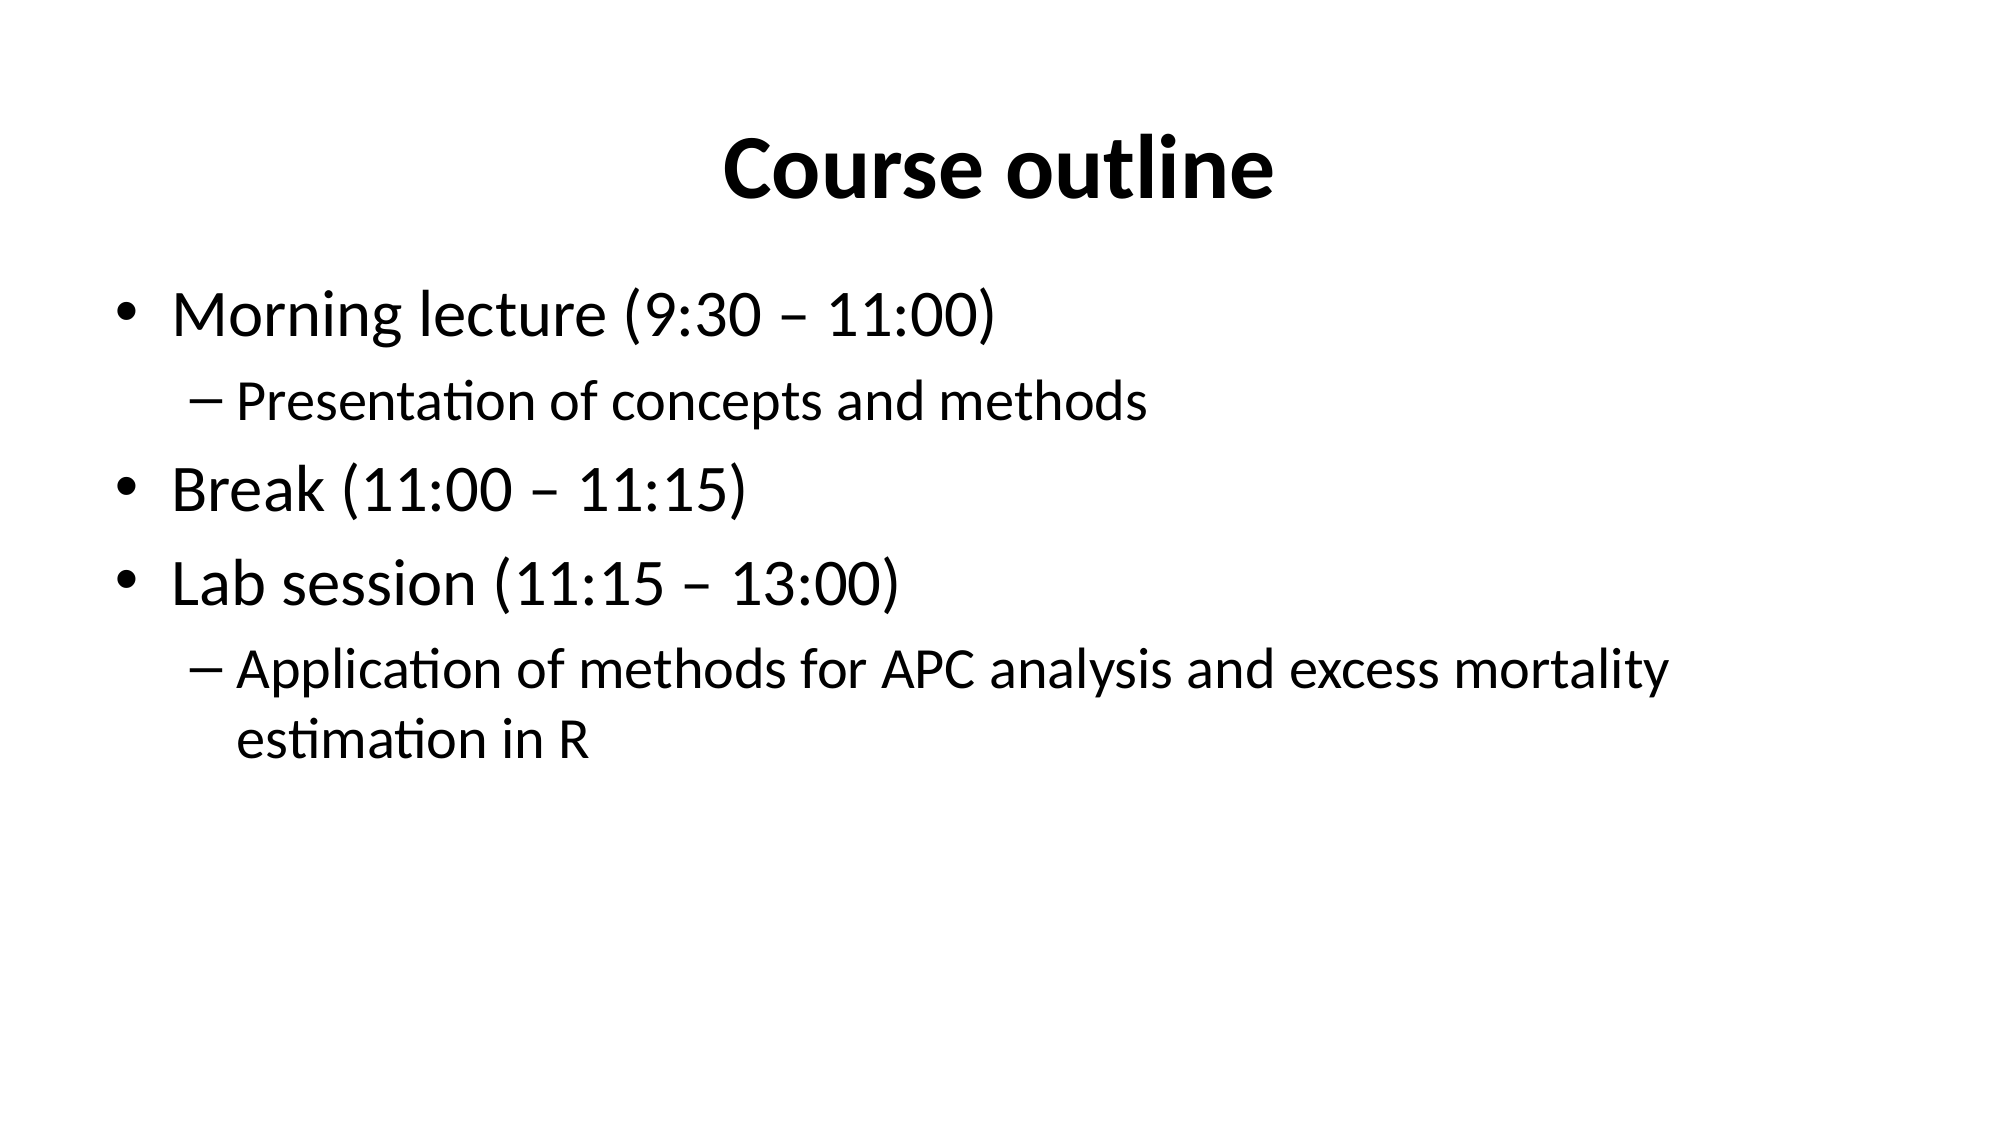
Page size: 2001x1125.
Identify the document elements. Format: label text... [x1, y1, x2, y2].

title Course outline [324, 67, 1675, 256]
list Morning lecture (9:30 – 11:00) Presentation of concepts and methods Break (11:00 – 11:15) Lab session (11:15 – 13:00) Application of methods for APC analysis and excess mortality estimation in R [99, 262, 1900, 1005]
